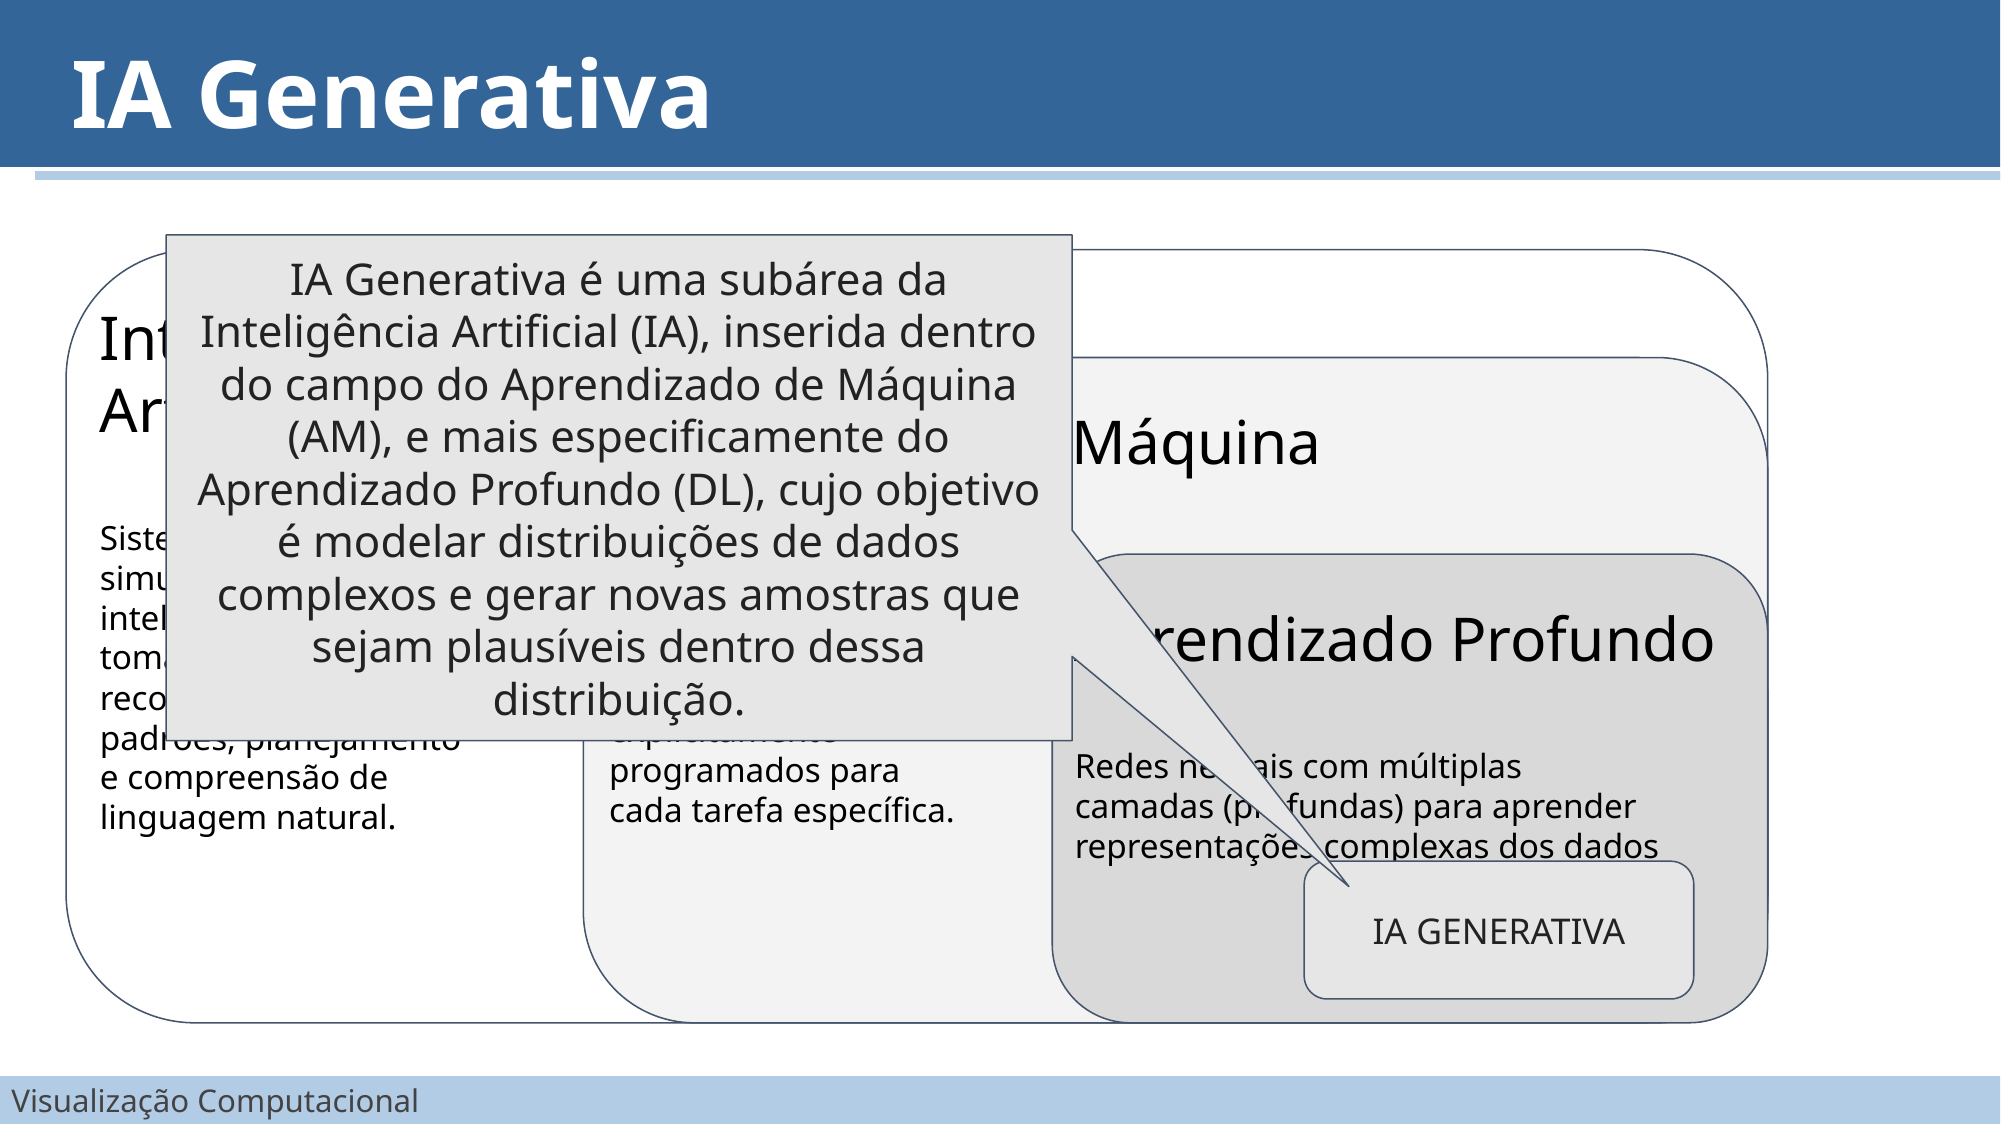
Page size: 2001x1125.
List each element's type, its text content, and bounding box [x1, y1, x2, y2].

text_box Aprendizado Profundo Redes neurais com múltiplas camadas (profundas) para aprender representações complexas dos dados [1060, 659, 1318, 880]
text_box [66, 311, 680, 1023]
text_box [1073, 249, 1768, 455]
text_box Inteligência Artificial Sistemas capazes de simular comportamentos inteligentes, como tomada de decisão, reconhecimento de padrões, planejamento e compreensão de linguagem natural. [85, 285, 1014, 851]
text_box IA Generativa [71, 0, 1929, 185]
text_box Aprendizado de Máquina Desenvolve algoritmos capazes de aprender padrões a partir de dados, sem serem explicitamente programados para cada tarefa específica. [1073, 389, 1523, 586]
text_box [1523, 554, 1753, 586]
text_box Aprendizado Profundo Redes neurais com múltiplas camadas (profundas) para aprender representações complexas dos dados [1117, 586, 1989, 880]
text_box [583, 844, 1119, 1023]
text_box [1052, 844, 1768, 1023]
text_box IA Generativa é uma subárea da Inteligência Artificial (IA), inserida dentro do campo do Aprendizado de Máquina (AM), e mais especificamente do Aprendizado Profundo (DL), cujo objetivo é modelar distribuições de dados complexos e gerar novas amostras que sejam plausíveis dentro dessa distribuição. [166, 234, 1349, 887]
text_box Aprendizado de Máquina Desenvolve algoritmos capazes de aprender padrões a partir de dados, sem serem explicitamente programados para cada tarefa específica. [594, 741, 1060, 844]
text_box [106, 252, 166, 285]
text_box IA GENERATIVA [1304, 861, 1694, 999]
text_box [1073, 357, 1768, 586]
